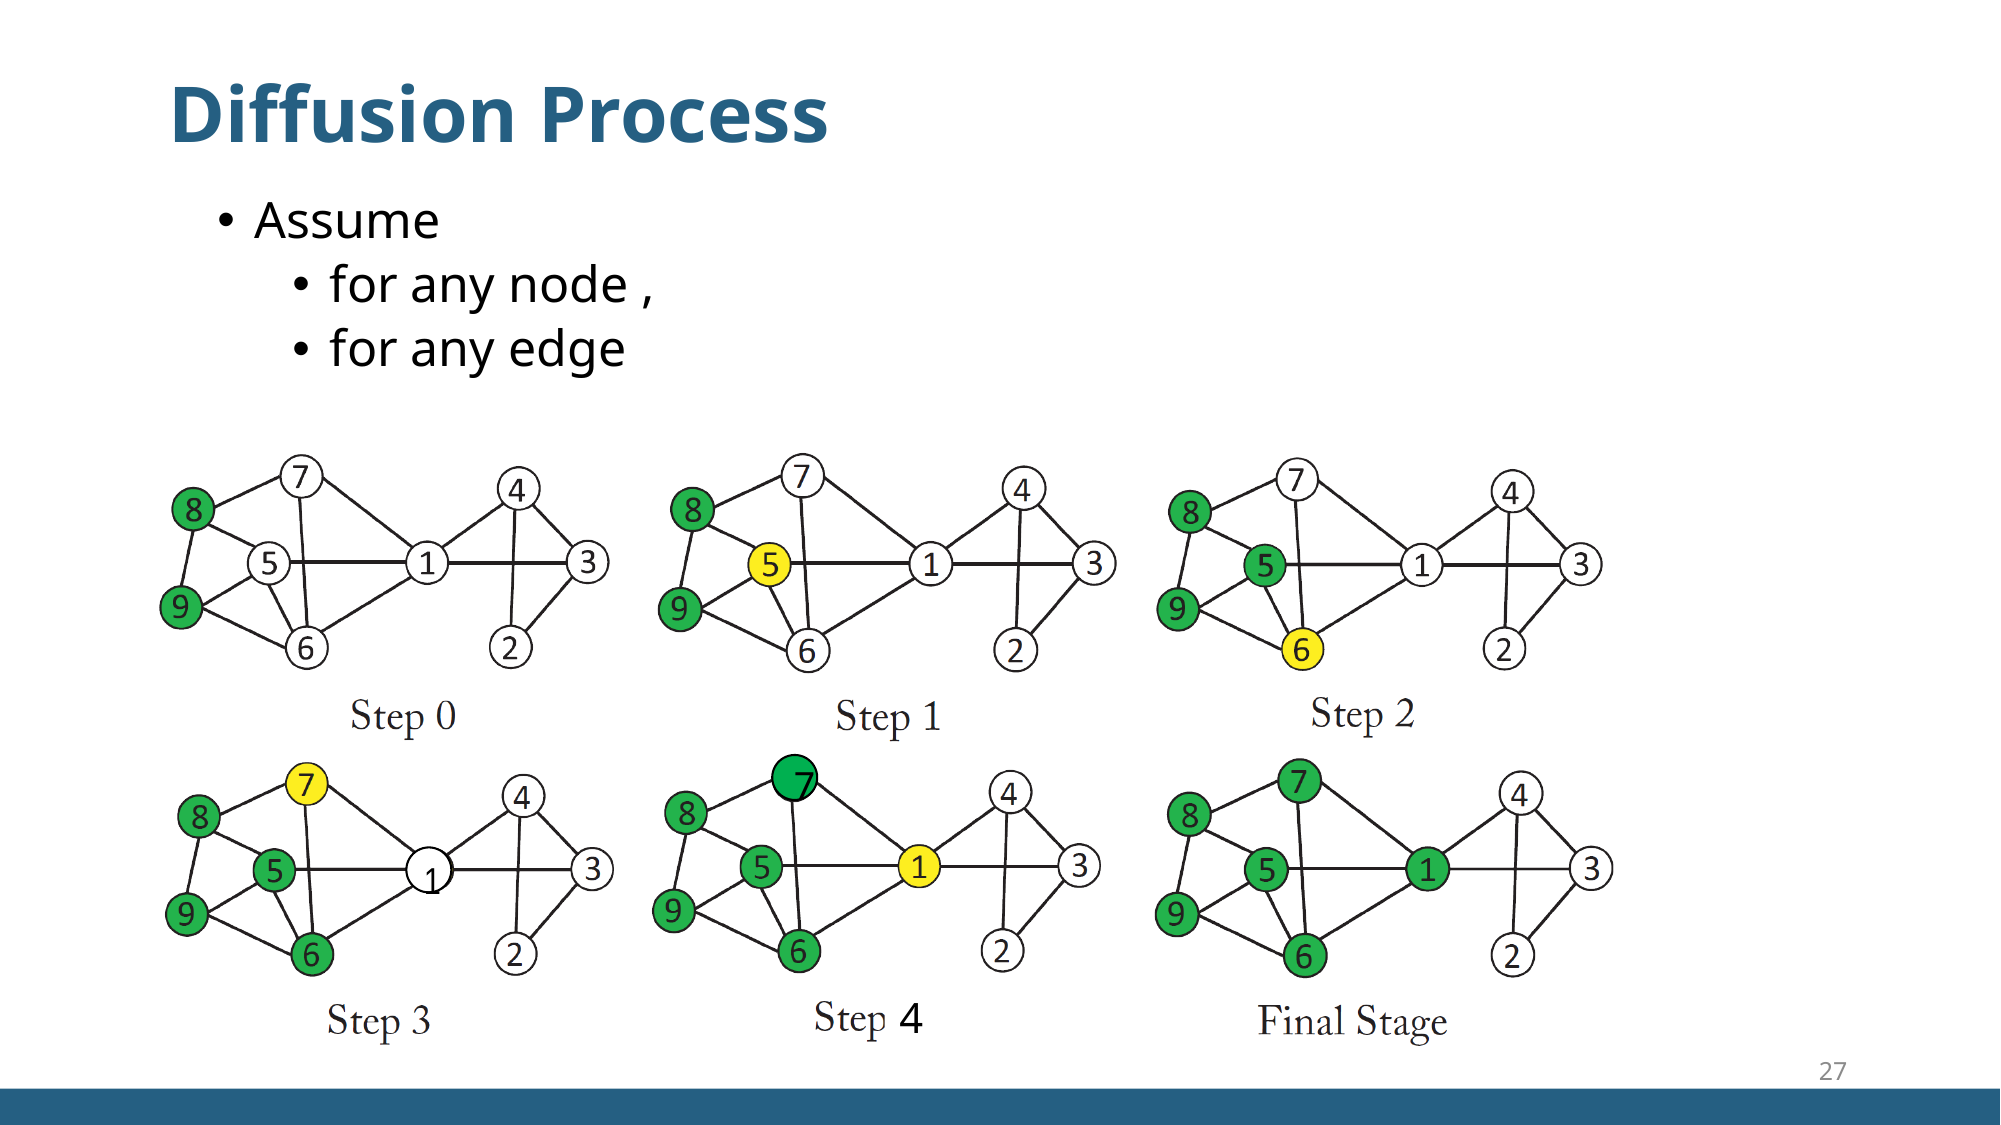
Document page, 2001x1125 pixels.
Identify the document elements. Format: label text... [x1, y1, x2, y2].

title Diffusion Process [153, 73, 1691, 161]
picture [644, 449, 1124, 1051]
picture [150, 449, 618, 750]
slide_number 27 [1412, 1042, 1863, 1103]
text_box [0, 1088, 2000, 1125]
picture [157, 753, 623, 1054]
picture [1147, 449, 1623, 1054]
